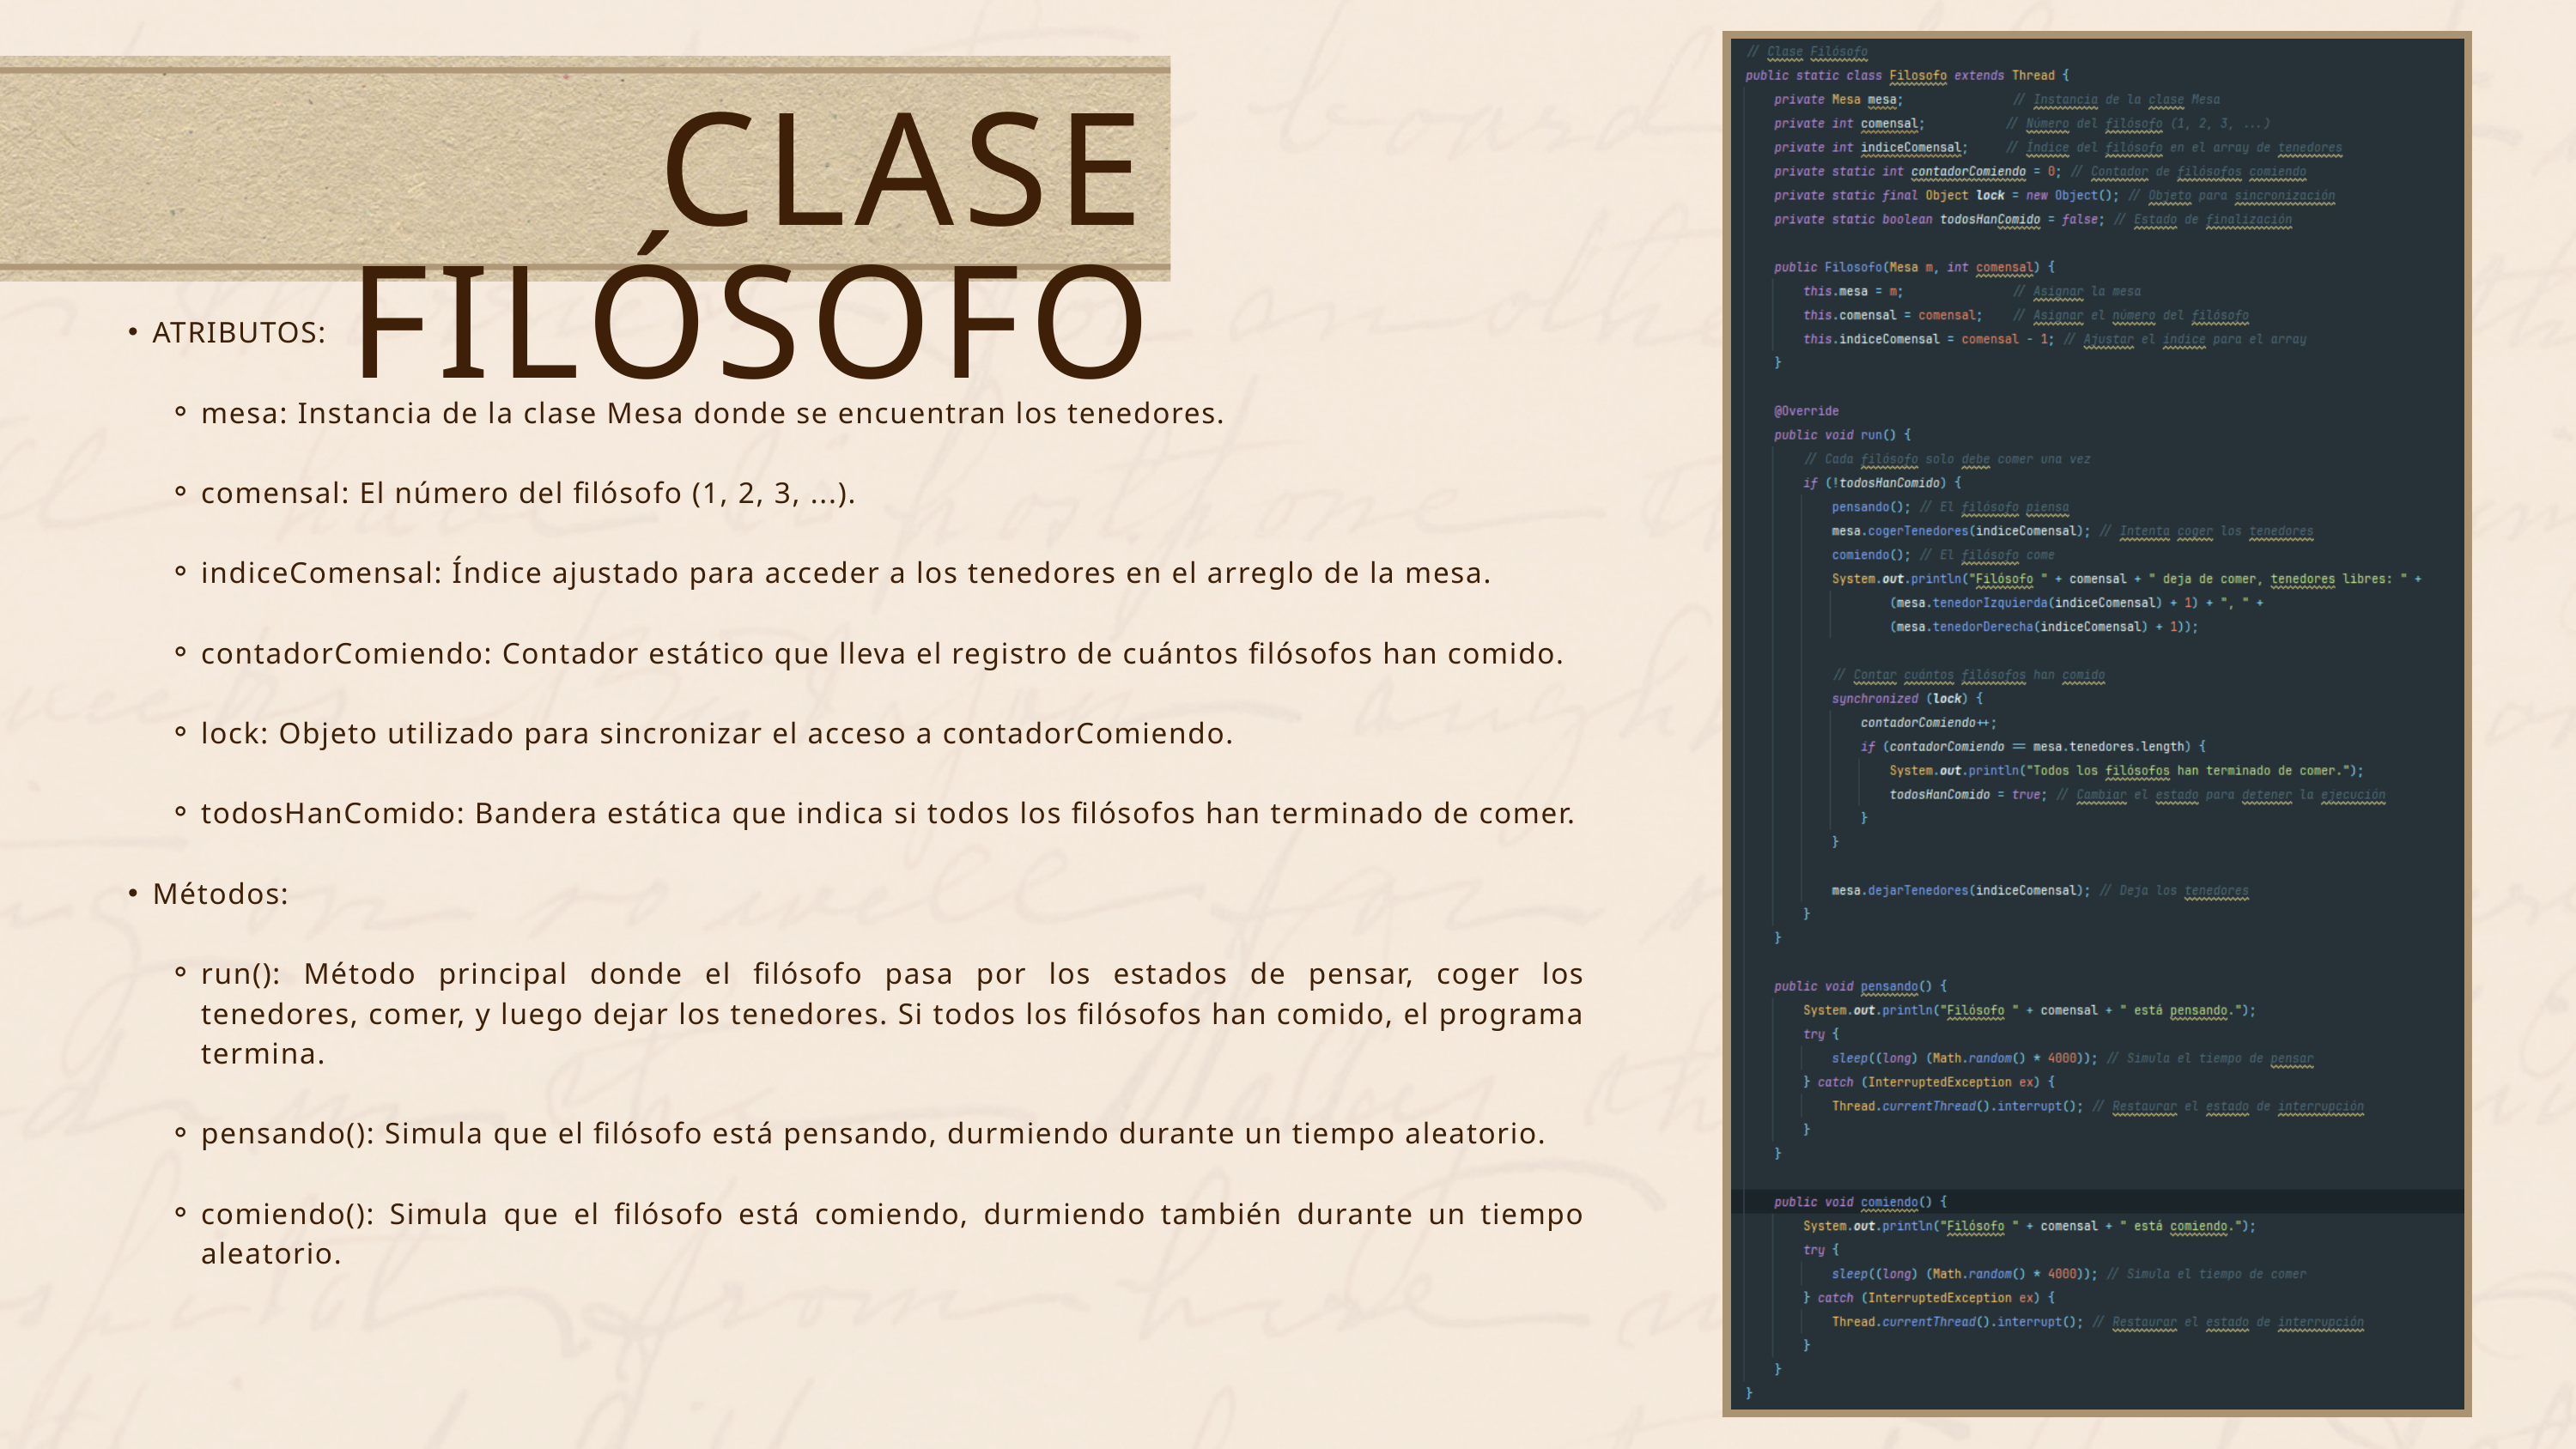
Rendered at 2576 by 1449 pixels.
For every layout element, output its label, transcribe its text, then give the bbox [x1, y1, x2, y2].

text_box ATRIBUTOS: mesa: Instancia de la clase Mesa donde se encuentran los tenedores. comensal: El número del filósofo (1, 2, 3, ...). indiceComensal: Índice ajustado para acceder a los tenedores en el arreglo de la mesa. contadorComiendo: Contador estático que lleva el registro de cuántos filósofos han comido. lock: Objeto utilizado para sincronizar el acceso a contadorComiendo. todosHanComido: Bandera estática que indica si todos los filósofos han terminado de comer. Métodos: run(): Método principal donde el filósofo pasa por los estados de pensar, coger los tenedores, comer, y luego dejar los tenedores. Si todos los filósofos han comido, el programa termina. pensando(): Simula que el filósofo está pensando, durmiendo durante un tiempo aleatorio. comiendo(): Simula que el filósofo está comiendo, durmiendo también durante un tiempo aleatorio. [103, 308, 1589, 1311]
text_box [0, 55, 1171, 282]
text_box [1727, 34, 2469, 1414]
text_box [0, 0, 2576, 1449]
